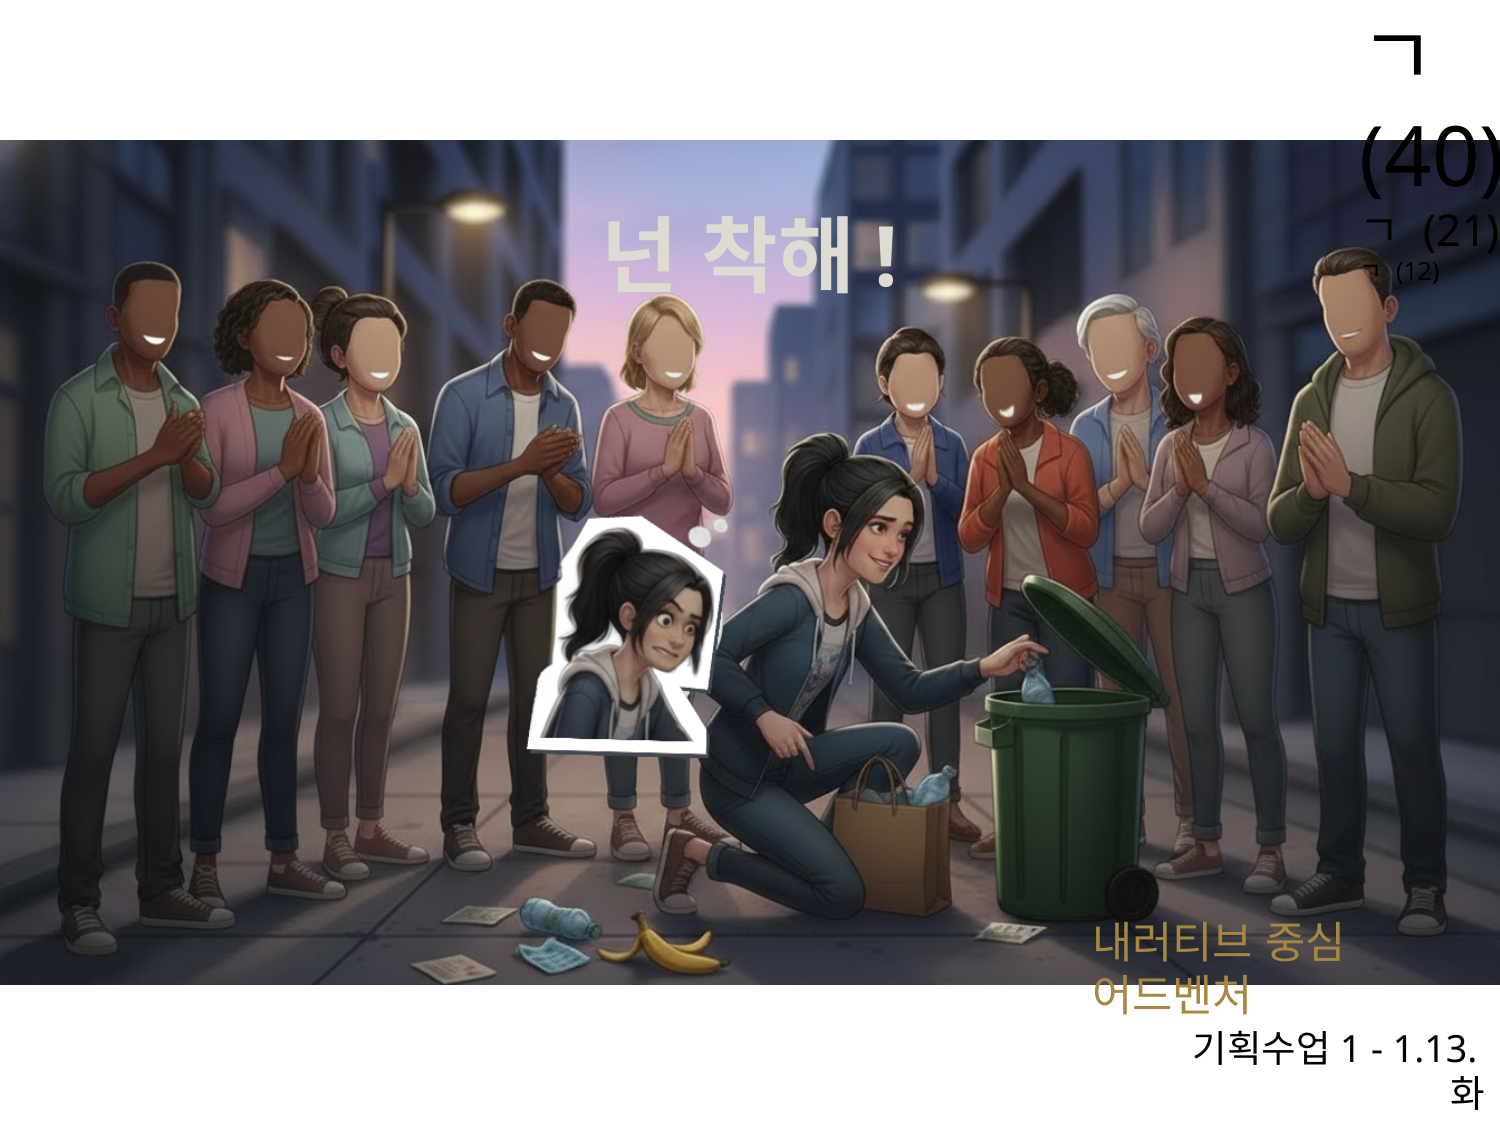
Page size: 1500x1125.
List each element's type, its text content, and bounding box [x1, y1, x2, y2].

text_box 기획수업1 - 1.13.화 [1178, 1017, 1500, 1123]
text_box 글자 크기 ㄱ (40) ㄱ (21) ㄱ (12) [1345, 0, 1500, 140]
picture [0, 140, 1500, 985]
text_box 내러티브 중심 어드벤처 [1077, 985, 1469, 1028]
